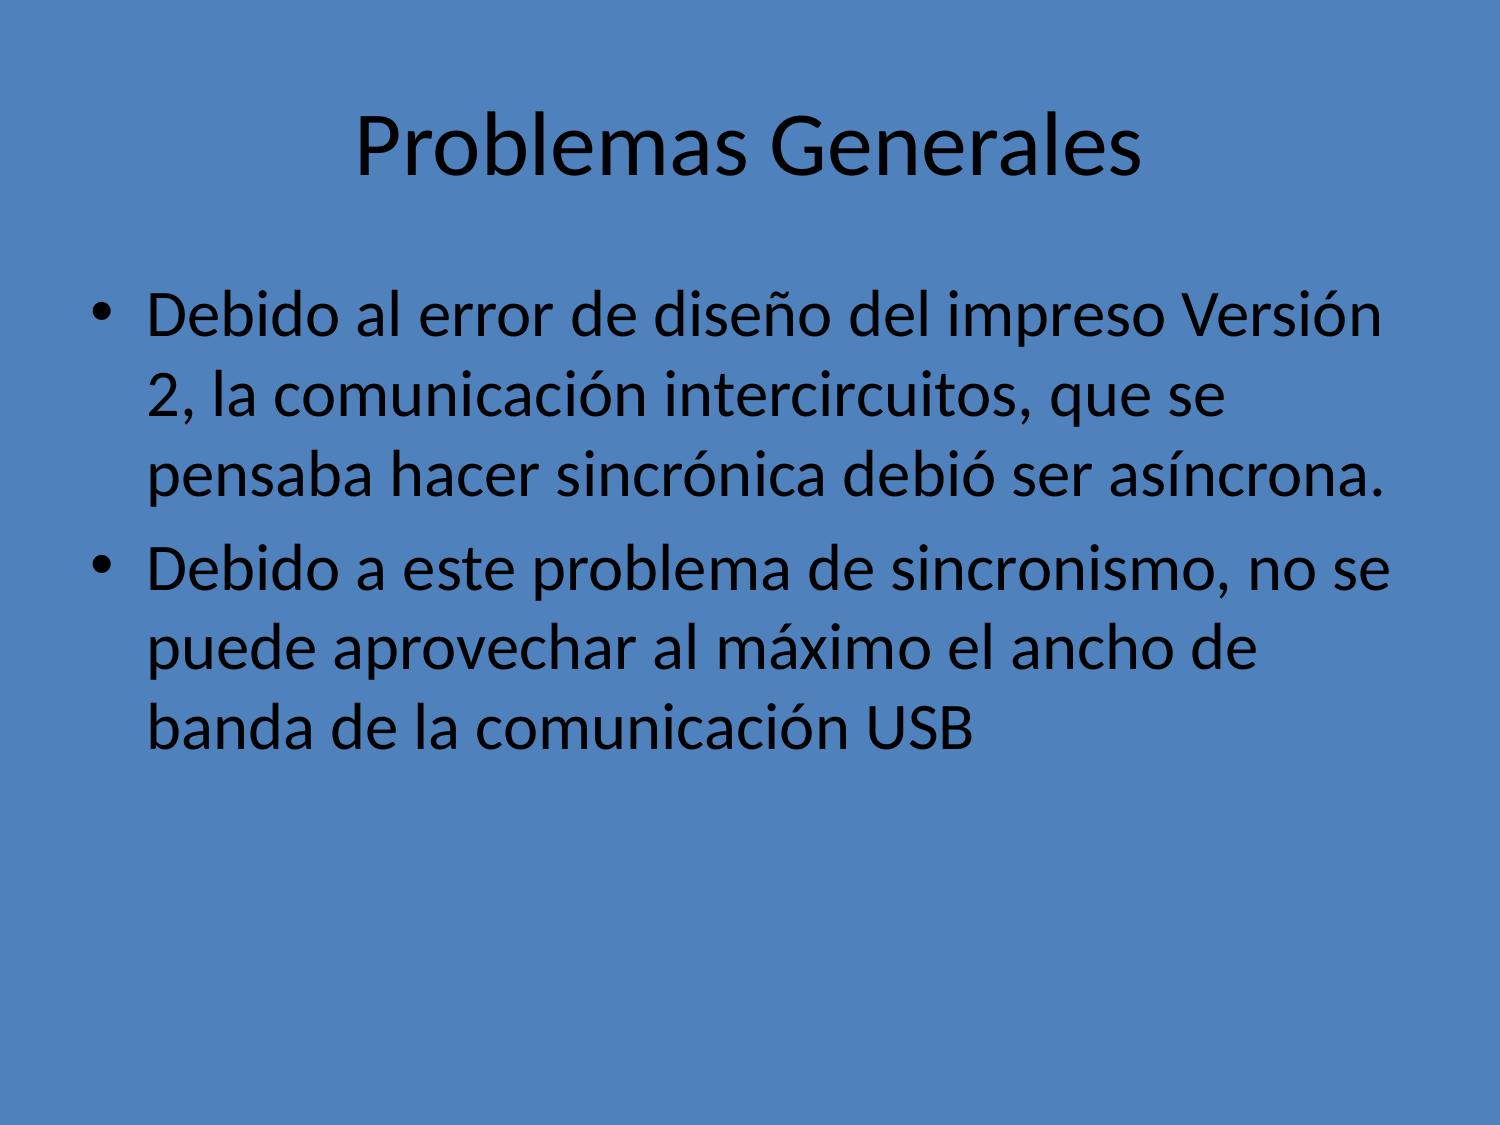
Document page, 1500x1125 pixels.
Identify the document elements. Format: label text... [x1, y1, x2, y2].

list Debido al error de diseño del impreso Versión 2, la comunicación intercircuitos, que se pensaba hacer sincrónica debió ser asíncrona. Debido a este problema de sincronismo, no se puede aprovechar al máximo el ancho de banda de la comunicación USB [75, 262, 1425, 1005]
title Problemas Generales [75, 45, 1425, 233]
